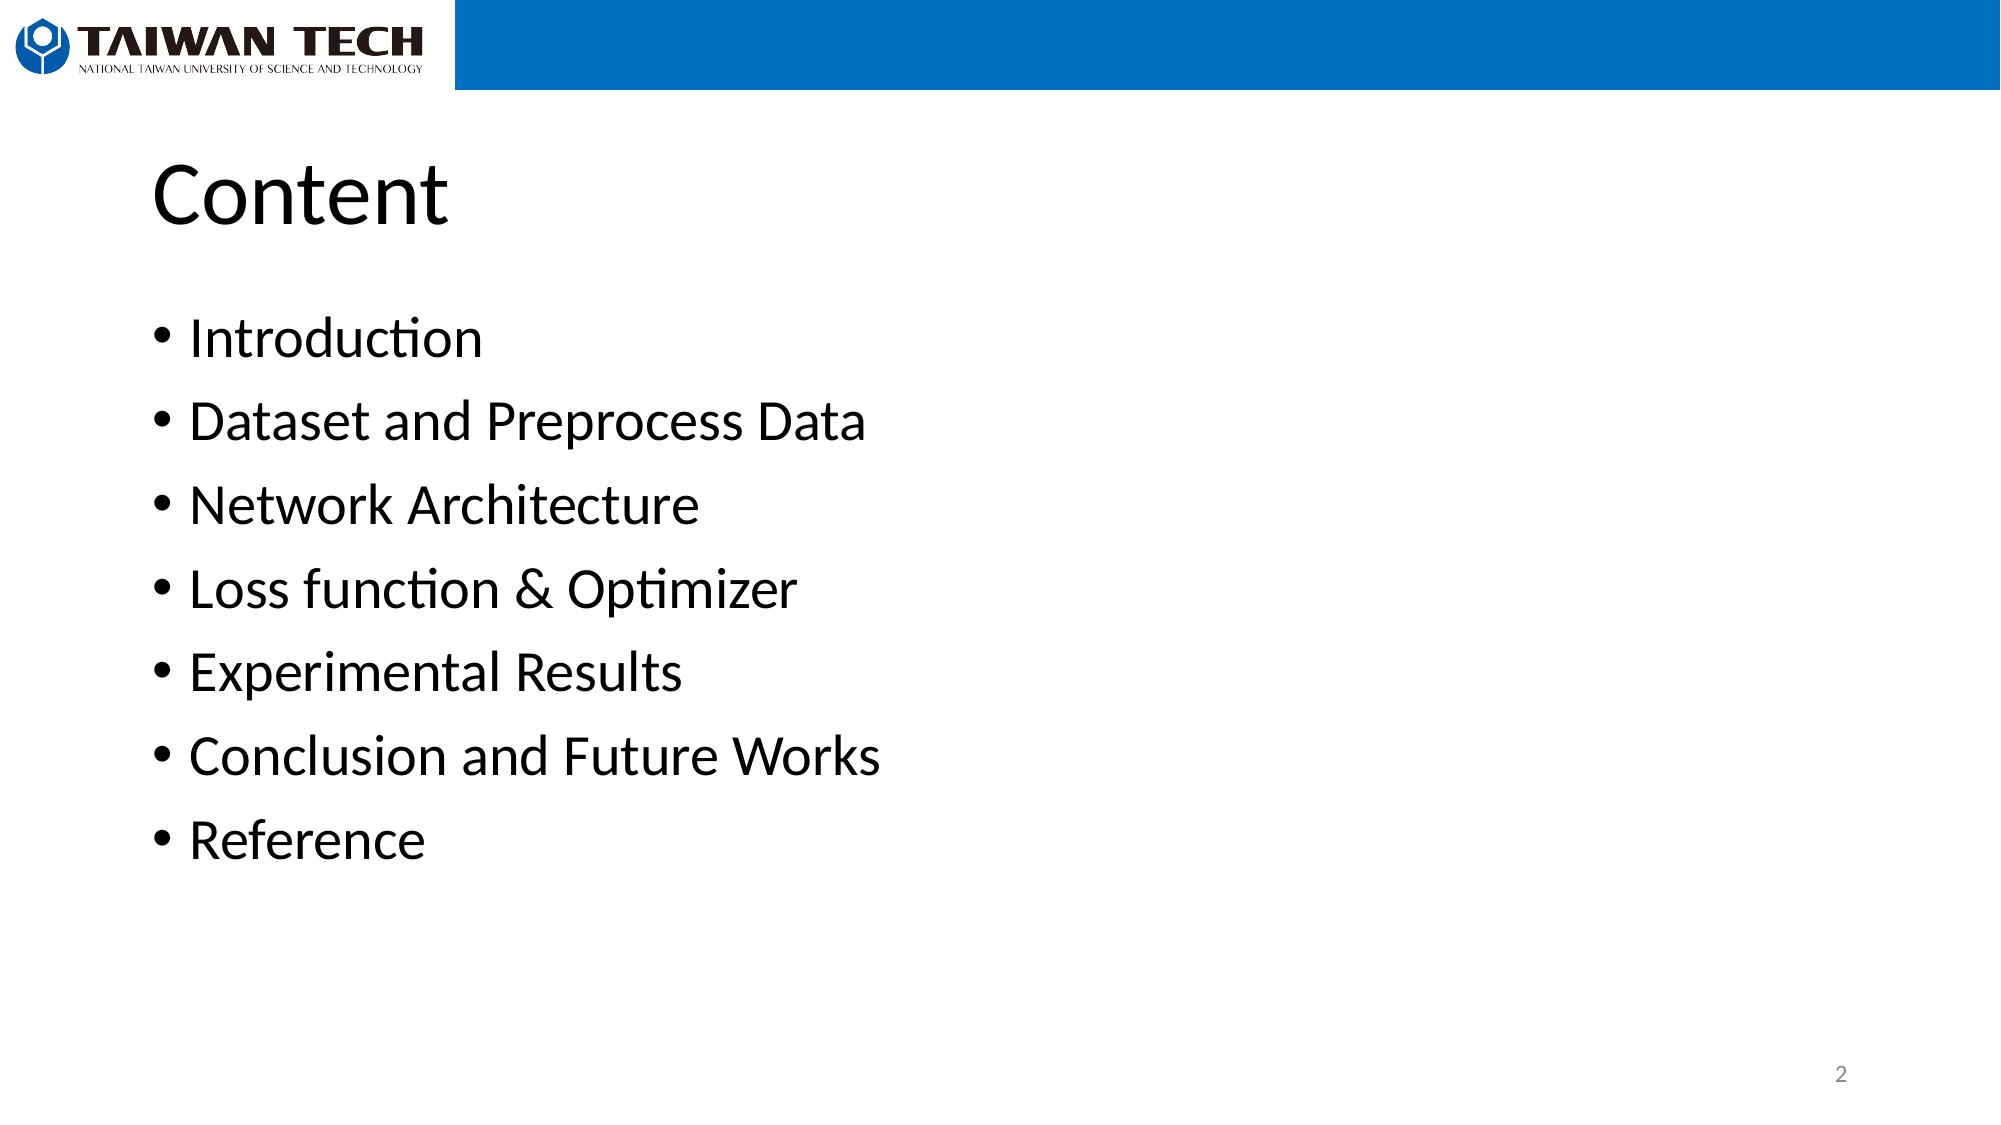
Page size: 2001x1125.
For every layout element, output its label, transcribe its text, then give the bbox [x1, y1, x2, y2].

slide_number ‹#› [1412, 1042, 1863, 1103]
title Content [137, 111, 1863, 278]
picture [0, 1, 438, 90]
text_box [456, 0, 2000, 90]
list Introduction Dataset and Preprocess Data Network Architecture Loss function & Optimizer Experimental Results Conclusion and Future Works Reference [137, 299, 1863, 1014]
